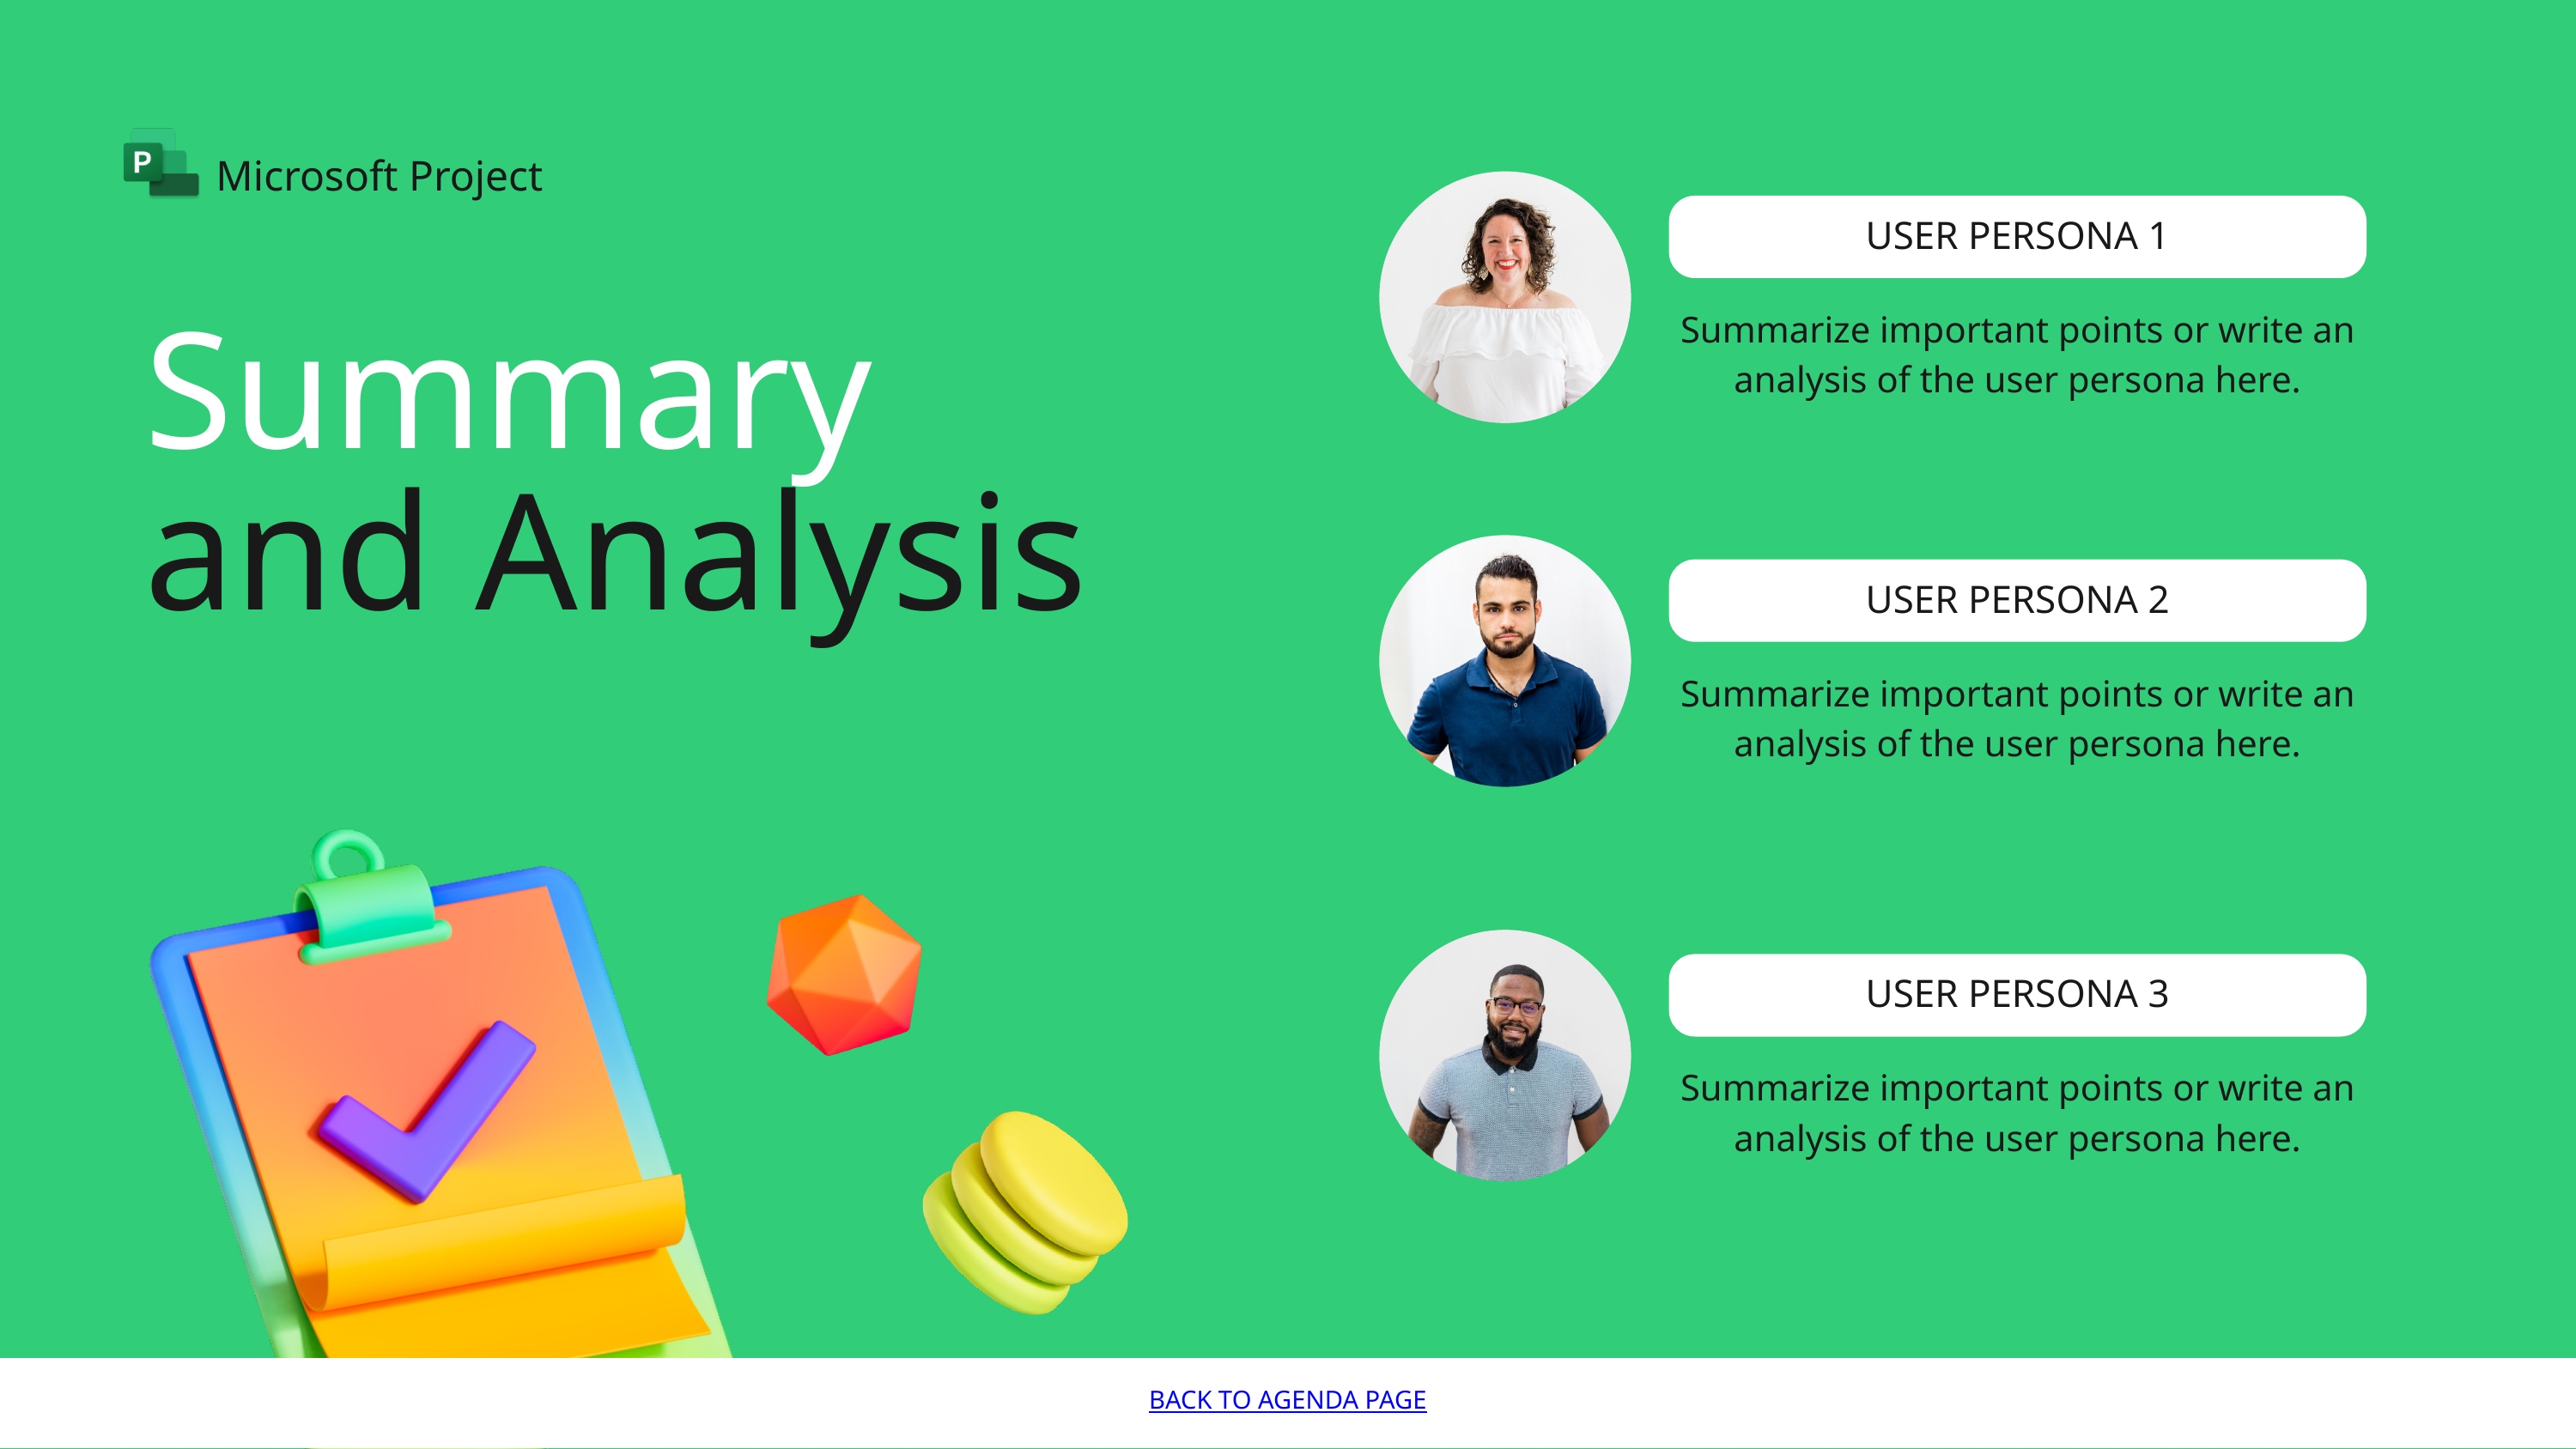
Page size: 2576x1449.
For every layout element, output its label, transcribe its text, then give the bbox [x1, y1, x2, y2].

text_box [1379, 171, 1631, 424]
text_box [144, 828, 746, 1355]
text_box Summarize important points or write an analysis of the user persona here. [1668, 1058, 2366, 1159]
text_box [0, 1357, 2576, 1449]
text_box Microsoft Project [243, 149, 657, 200]
text_box Summarize important points or write an analysis of the user persona here. [1668, 300, 2366, 401]
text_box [1379, 535, 1631, 787]
text_box Summarize important points or write an analysis of the user persona here. [1668, 664, 2366, 764]
text_box [766, 894, 922, 1056]
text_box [1379, 929, 1631, 1182]
picture [85, 85, 239, 239]
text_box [1668, 195, 2367, 279]
text_box [921, 1111, 1129, 1315]
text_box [1668, 559, 2367, 642]
text_box Summary and Analysis [144, 319, 1191, 642]
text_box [1668, 954, 2367, 1037]
